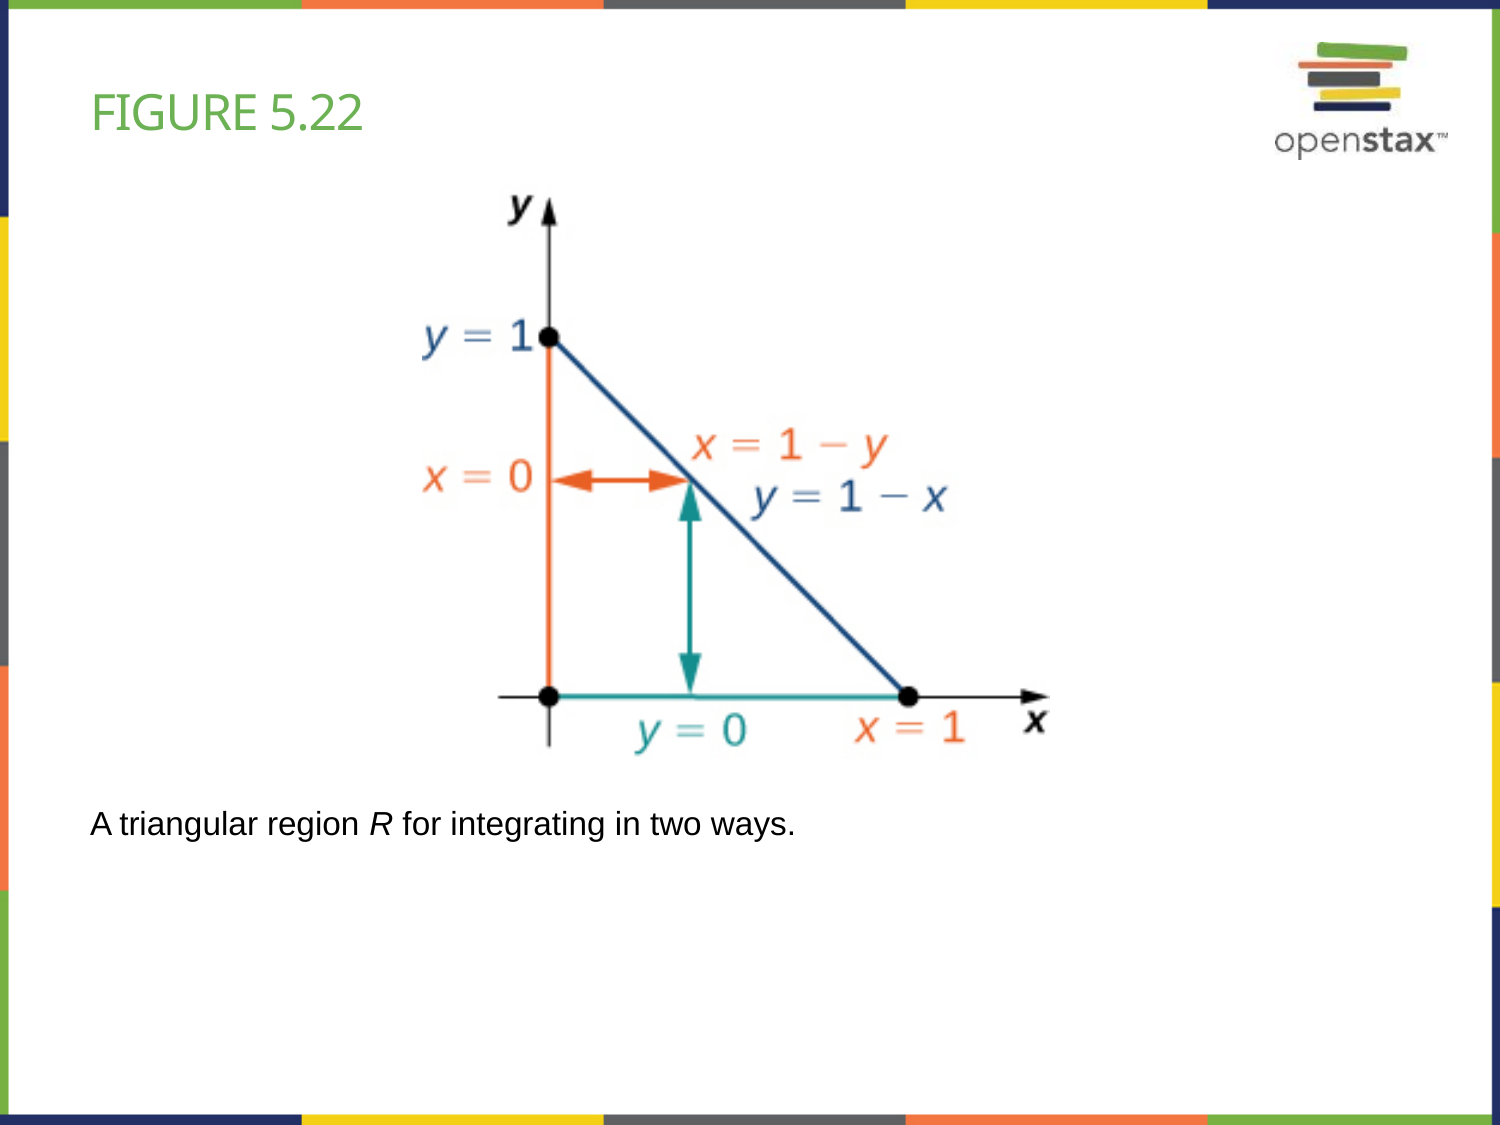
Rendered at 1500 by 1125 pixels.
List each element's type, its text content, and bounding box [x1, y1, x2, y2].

title Figure 5.22 [75, 39, 1275, 148]
picture [0, 0, 1500, 1125]
list A triangular region R for integrating in two ways. [75, 794, 1398, 986]
